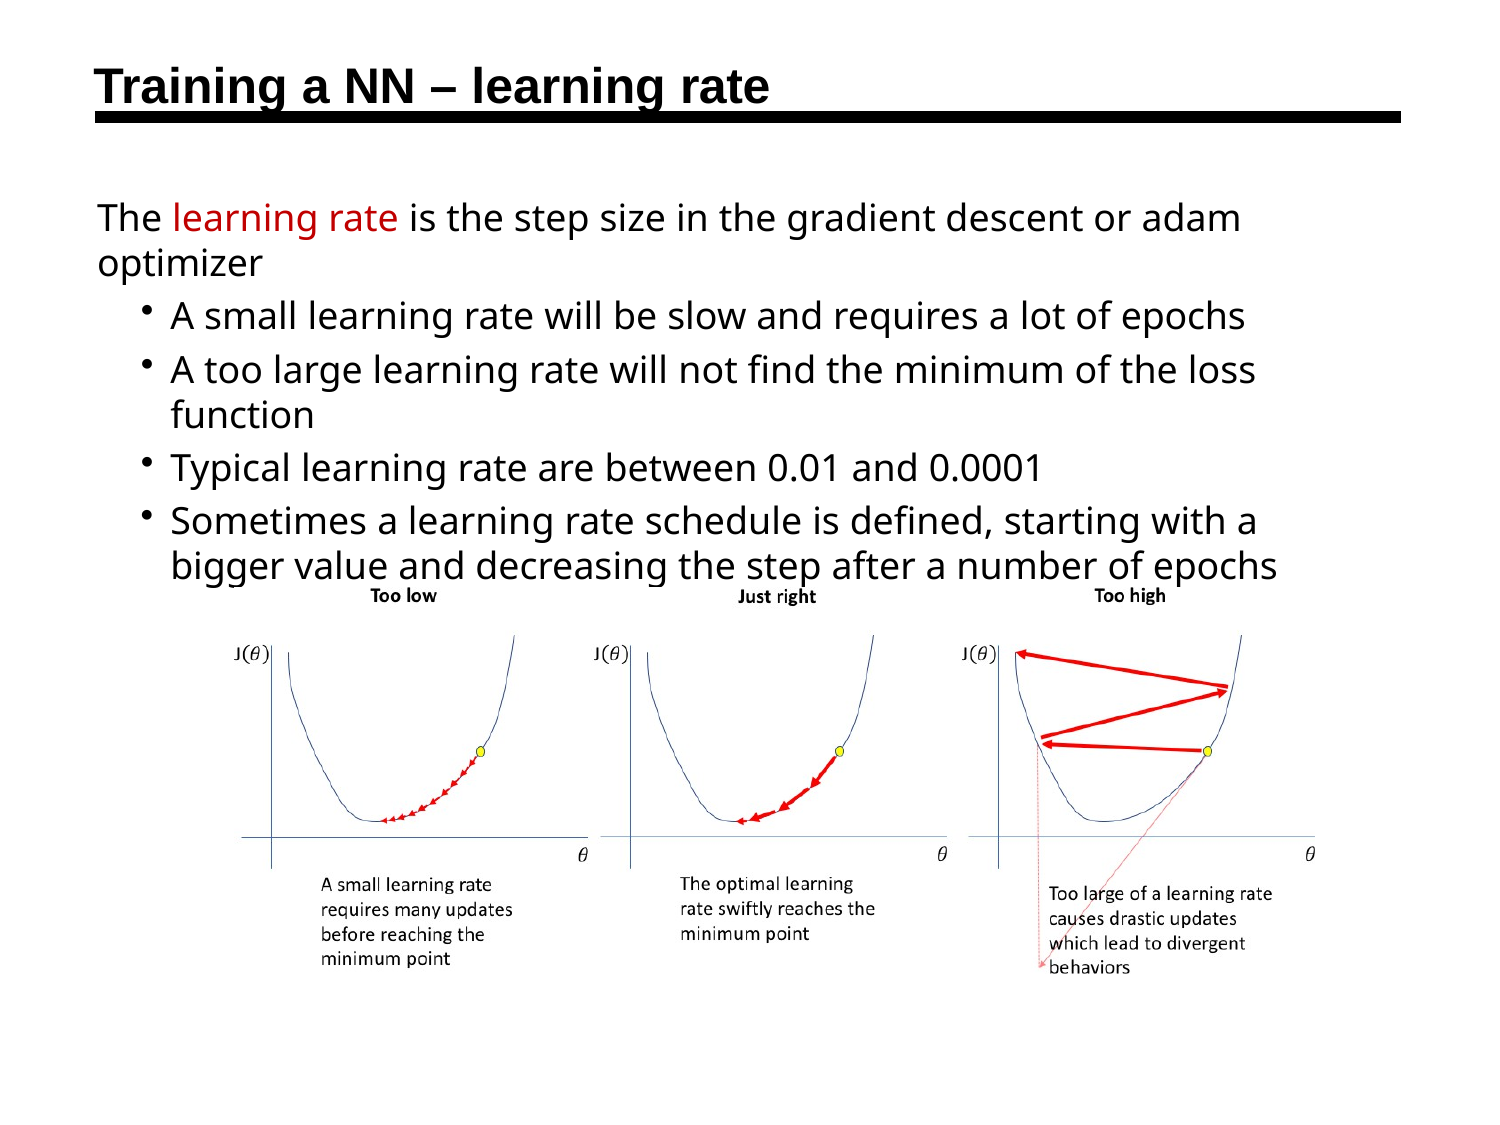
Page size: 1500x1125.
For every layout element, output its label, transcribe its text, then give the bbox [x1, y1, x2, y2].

picture [233, 587, 1315, 975]
title Training a NN – learning rate [86, 33, 1019, 242]
text_box The learning rate is the step size in the gradient descent or adam optimizer A small learning rate will be slow and requires a lot of epochs A too large learning rate will not find the minimum of the loss function Typical learning rate are between 0.01 and 0.0001 Sometimes a learning rate schedule is defined, starting with a bigger value and decreasing the step after a number of epochs [94, 183, 1341, 588]
